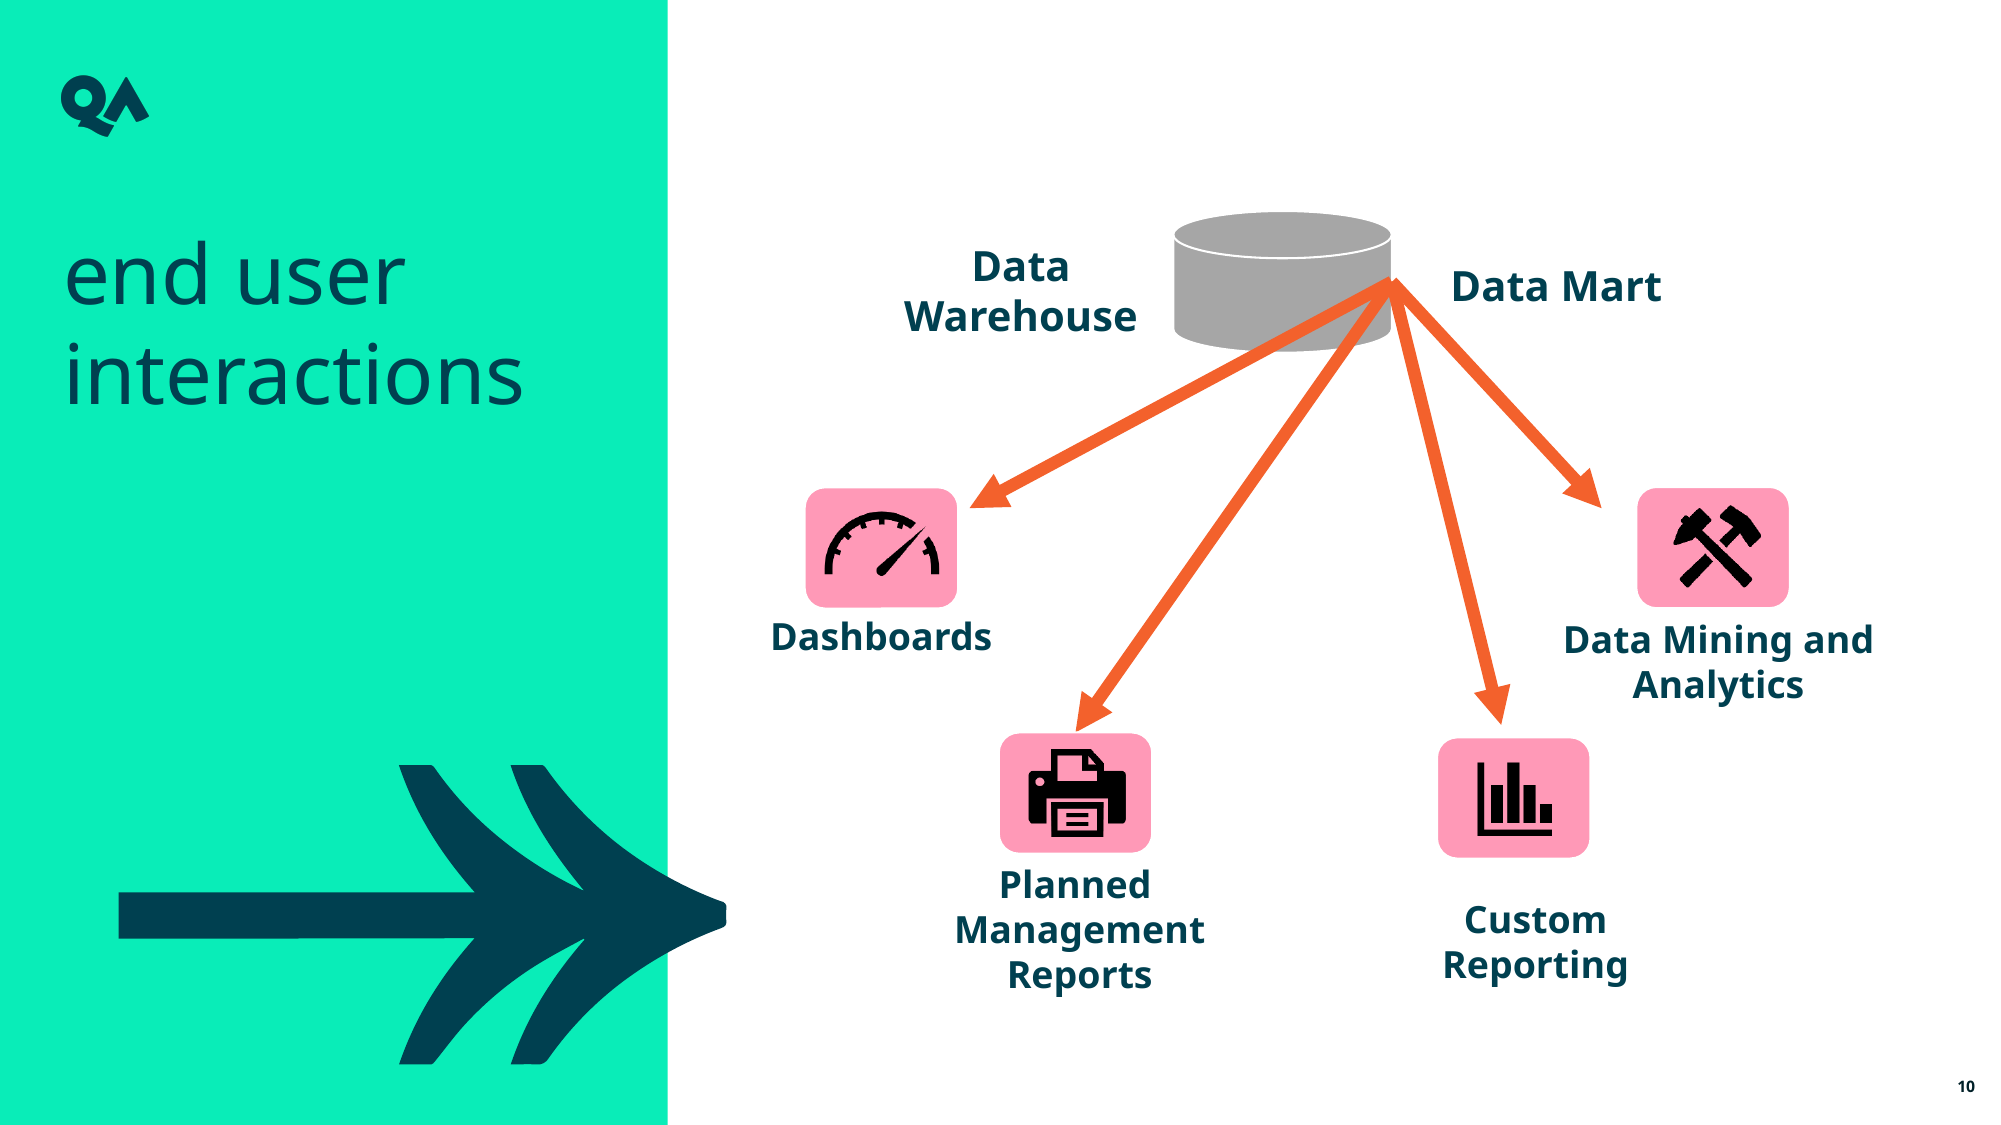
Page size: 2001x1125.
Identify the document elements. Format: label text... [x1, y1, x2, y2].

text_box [1282, 509, 1502, 725]
text_box Custom Reporting [1427, 888, 1645, 993]
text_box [1483, 486, 1955, 715]
text_box [1173, 209, 1393, 352]
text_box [959, 732, 1200, 1006]
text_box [1282, 352, 1602, 509]
list end user interactions [63, 221, 628, 673]
text_box Data Warehouse [868, 232, 1174, 348]
picture [1462, 747, 1567, 851]
text_box [1435, 736, 1592, 860]
text_box Data Mart [1393, 252, 1719, 318]
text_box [773, 480, 990, 666]
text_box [969, 352, 1075, 509]
picture [44, 61, 166, 148]
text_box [1075, 352, 1283, 733]
slide_number 10 [1846, 1068, 1976, 1098]
